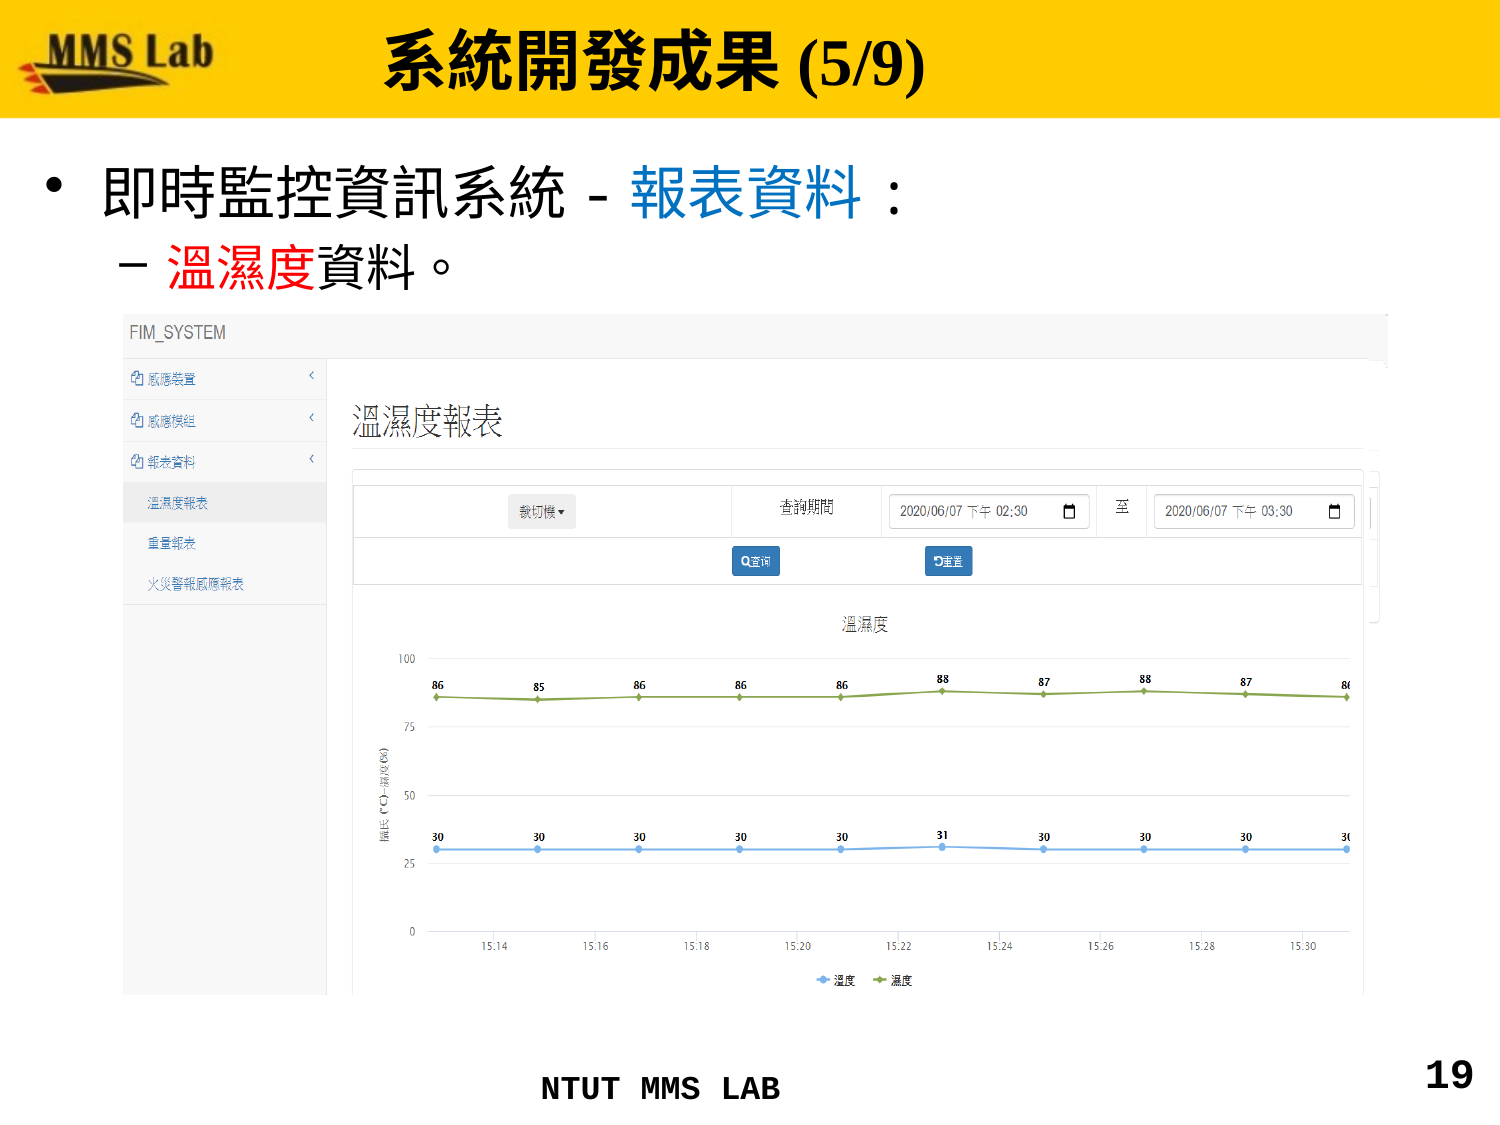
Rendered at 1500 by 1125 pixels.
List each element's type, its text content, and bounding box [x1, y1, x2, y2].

picture [0, 1, 1500, 1096]
slide_number 19 [1139, 1039, 1491, 1118]
title 系統開發成果(5/9) [366, 1, 1500, 119]
list 即時監控資訊系統-報表資料: 溫濕度資料。 [29, 148, 1483, 1022]
footer NTUT MMS LAB [525, 1058, 1013, 1107]
